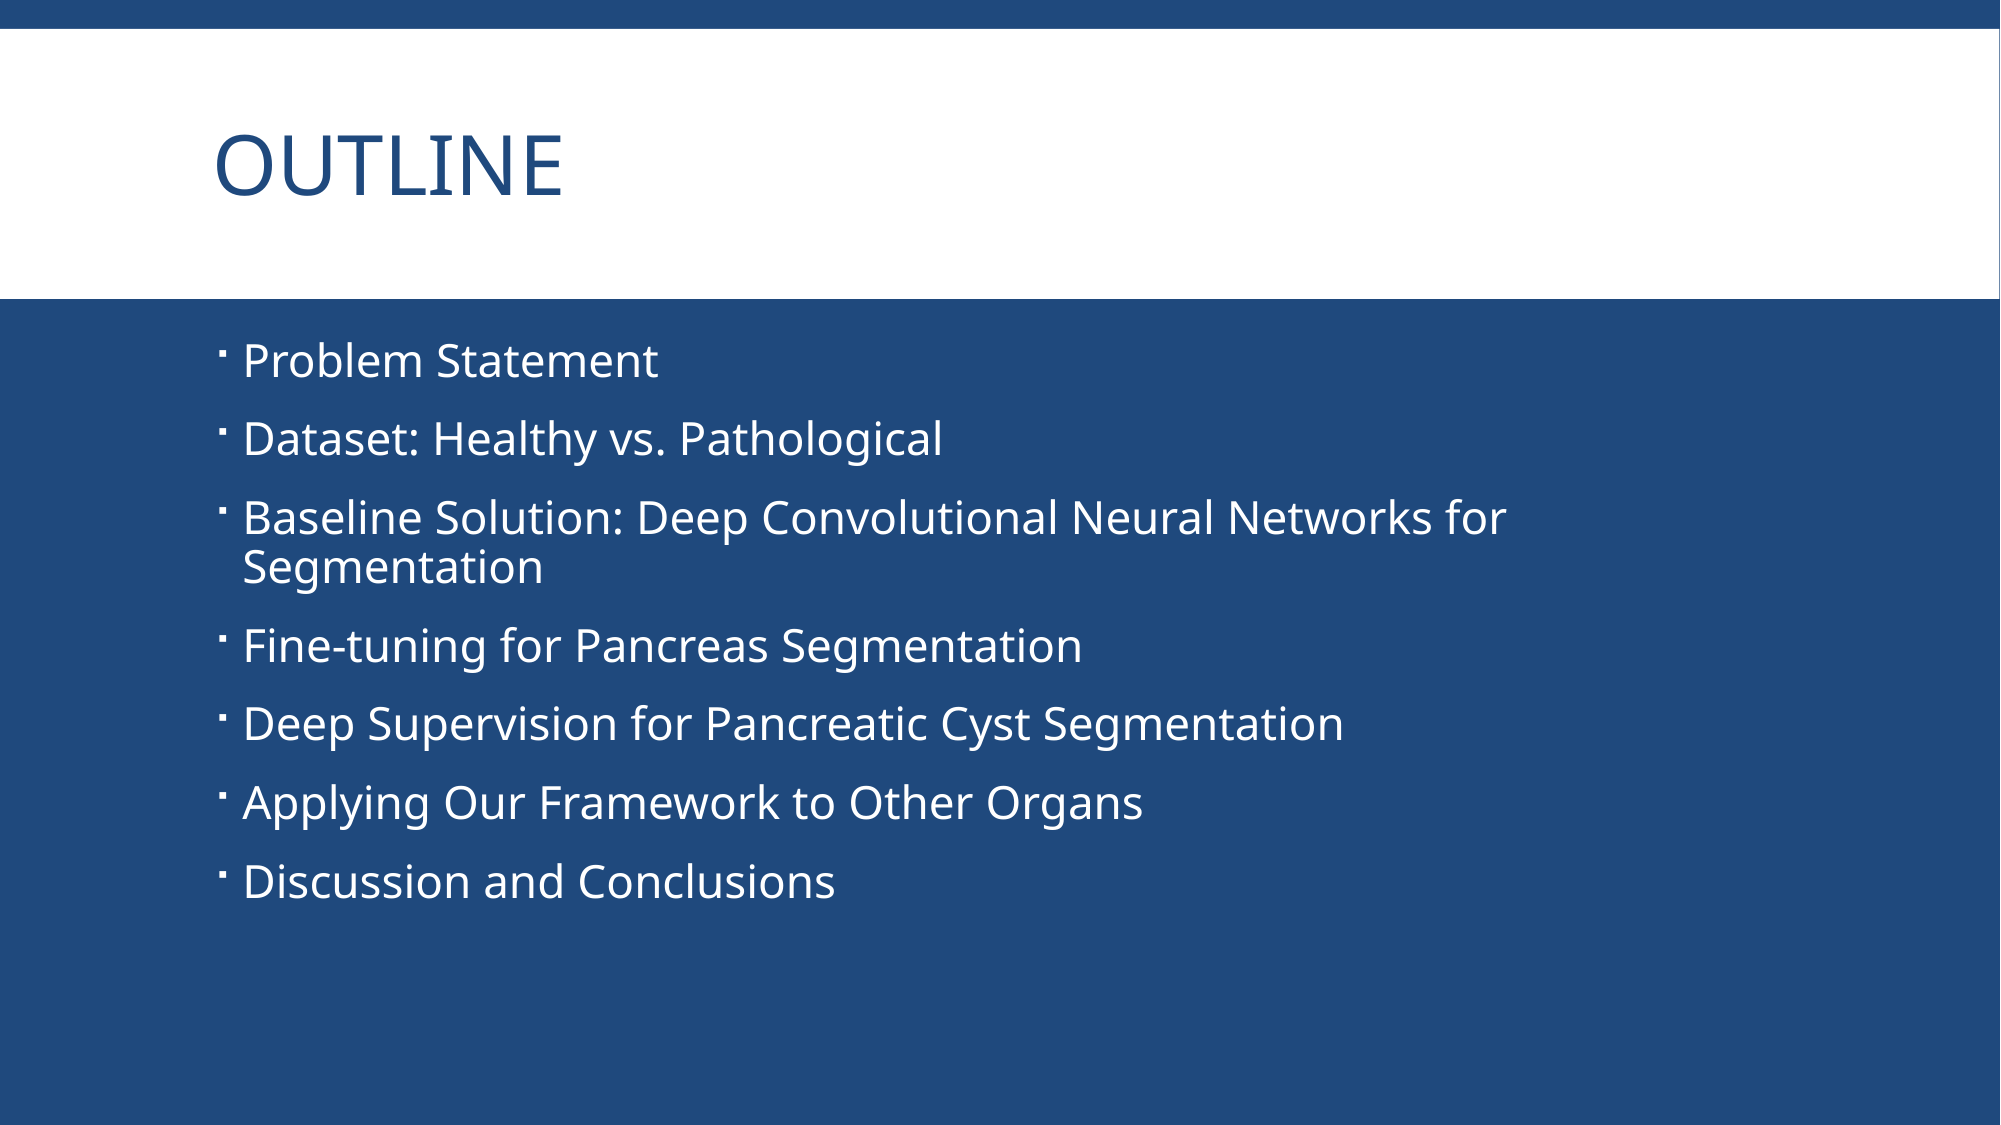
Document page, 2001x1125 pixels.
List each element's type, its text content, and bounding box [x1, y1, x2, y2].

title Outline [197, 46, 1803, 295]
list Problem Statement Dataset: Healthy vs. Pathological Baseline Solution: Deep Convolutional Neural Networks for Segmentation Fine-tuning for Pancreas Segmentation Deep Supervision for Pancreatic Cyst Segmentation Applying Our Framework to Other Organs Discussion and Conclusions [197, 329, 1803, 1020]
